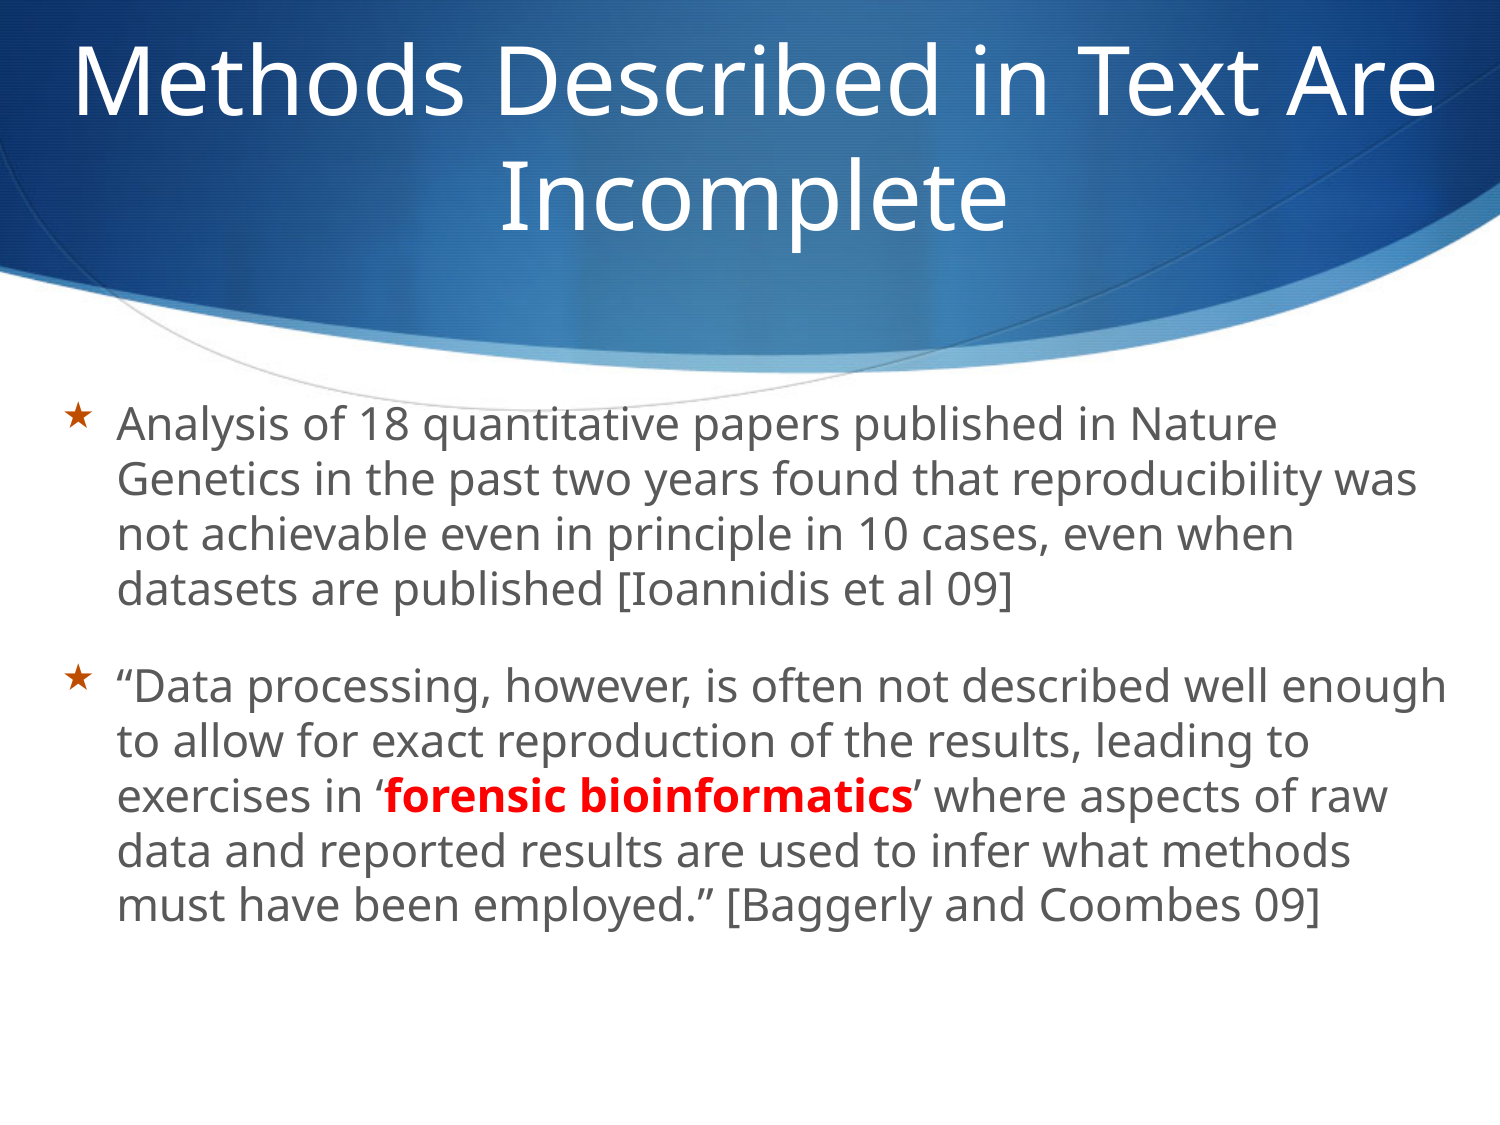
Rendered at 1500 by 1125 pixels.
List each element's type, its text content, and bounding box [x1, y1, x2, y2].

picture [0, 0, 1500, 1125]
text_box Analysis of 18 quantitative papers published in Nature Genetics in the past two years found that reproducibility was not achievable even in principle in 10 cases, even when datasets are published [Ioannidis et al 09] “Data processing, however, is often not described well enough to allow for exact reproduction of the results, leading to exercises in ‘forensic bioinformatics’ where aspects of raw data and reported results are used to infer what methods must have been employed.” [Baggerly and Coombes 09] [45, 387, 1466, 1024]
text_box [45, 18, 1466, 207]
title Methods Described in Text Are Incomplete [45, 207, 1466, 250]
